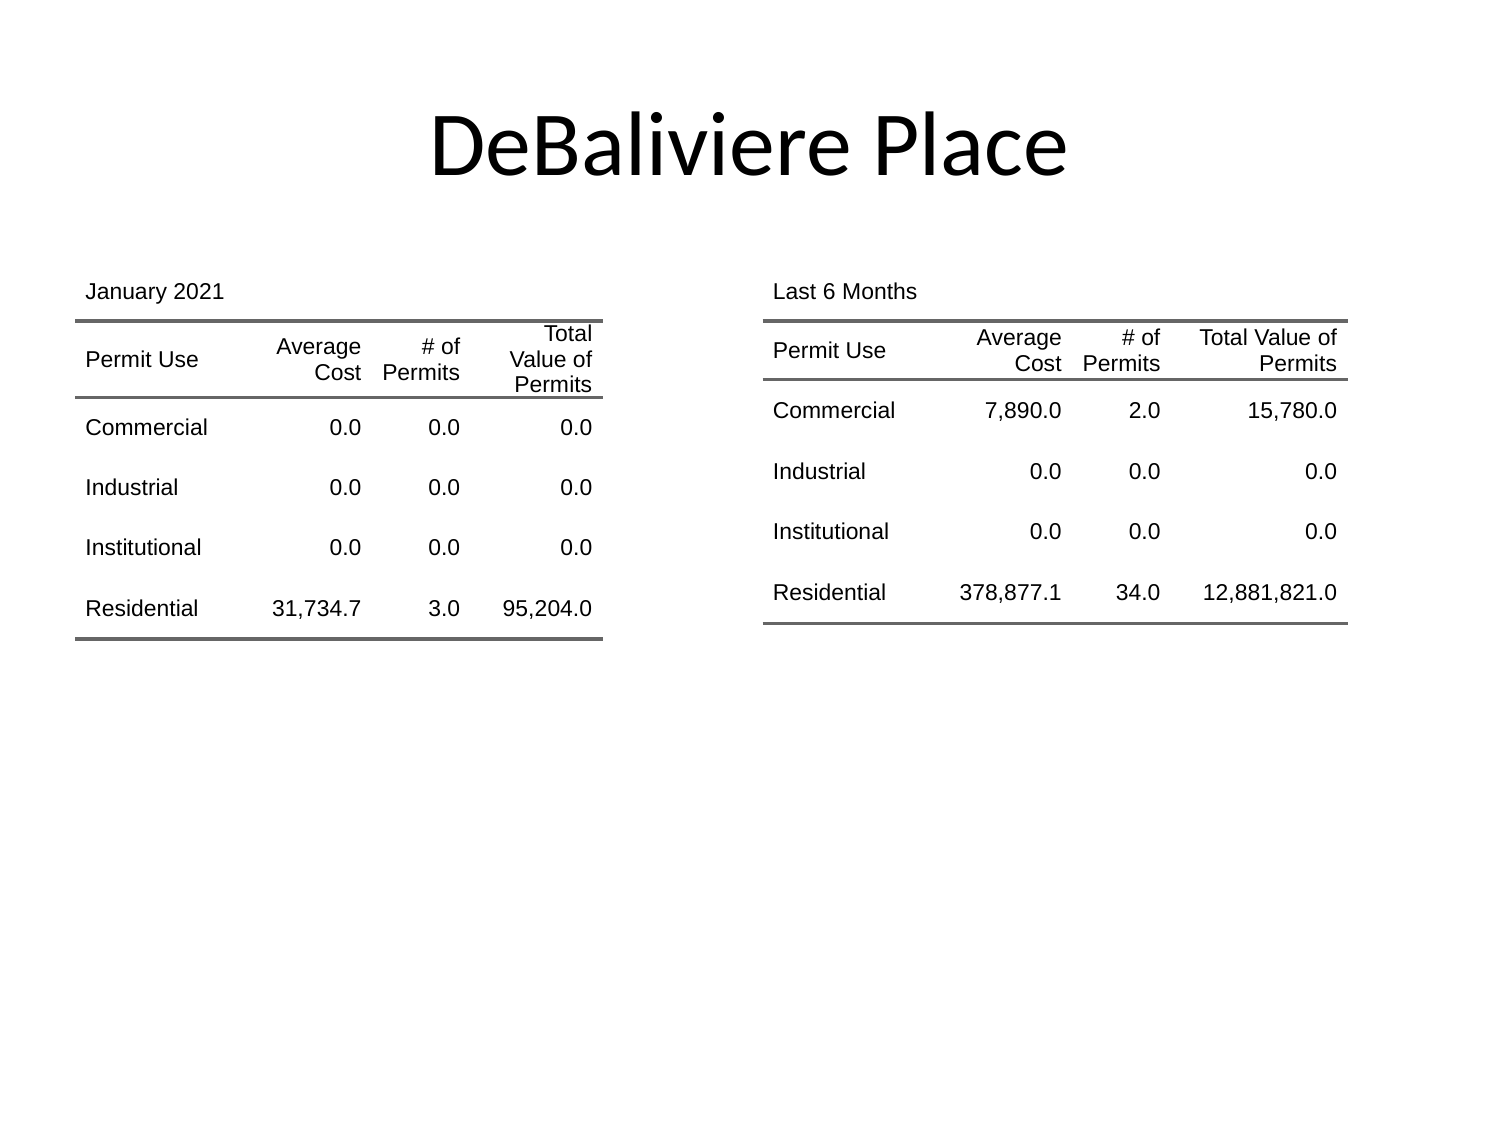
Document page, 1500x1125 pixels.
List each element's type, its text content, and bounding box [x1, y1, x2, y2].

table_cell 0.0 [1171, 442, 1348, 501]
table_cell Average Cost [240, 323, 372, 396]
table_cell # of Permits [1072, 323, 1171, 378]
table_cell 0.0 [240, 399, 372, 458]
table_cell # of Permits [372, 323, 471, 396]
table_cell 0.0 [928, 442, 1072, 501]
table_cell 0.0 [471, 399, 603, 458]
table_cell 0.0 [471, 458, 603, 517]
table_cell Institutional [763, 501, 928, 561]
table_cell Permit Use [75, 323, 240, 396]
table_cell Average Cost [928, 323, 1072, 378]
table_cell 3.0 [372, 577, 471, 637]
table_cell 0.0 [471, 517, 603, 577]
table_cell 7,890.0 [928, 381, 1072, 442]
title DeBaliviere Place [75, 45, 1425, 233]
table_cell Permit Use [763, 323, 928, 378]
table_cell 0.0 [240, 517, 372, 577]
table_cell 0.0 [372, 458, 471, 517]
table_cell 0.0 [1171, 501, 1348, 561]
table_cell 34.0 [1072, 561, 1171, 622]
table_header January 2021 [75, 262, 603, 319]
table_cell Institutional [75, 517, 240, 577]
table_cell Total Value of Permits [1171, 323, 1348, 378]
table_header Last 6 Months [763, 262, 1348, 319]
table_cell 0.0 [240, 458, 372, 517]
table_cell Commercial [763, 381, 928, 442]
table_cell 0.0 [372, 399, 471, 458]
table_cell 0.0 [372, 517, 471, 577]
table_cell 2.0 [1072, 381, 1171, 442]
table_cell 0.0 [1072, 501, 1171, 561]
table_cell 0.0 [928, 501, 1072, 561]
table_cell 12,881,821.0 [1171, 561, 1348, 622]
table_cell 31,734.7 [240, 577, 372, 637]
table_cell Residential [75, 577, 240, 637]
table_cell Industrial [75, 458, 240, 517]
table_cell 95,204.0 [471, 577, 603, 637]
table_cell 0.0 [1072, 442, 1171, 501]
table_cell 378,877.1 [928, 561, 1072, 622]
table_cell Residential [763, 561, 928, 622]
table_cell Commercial [75, 399, 240, 458]
table_cell Total Value of Permits [471, 323, 603, 396]
table_cell 15,780.0 [1171, 381, 1348, 442]
table_cell Industrial [763, 442, 928, 501]
